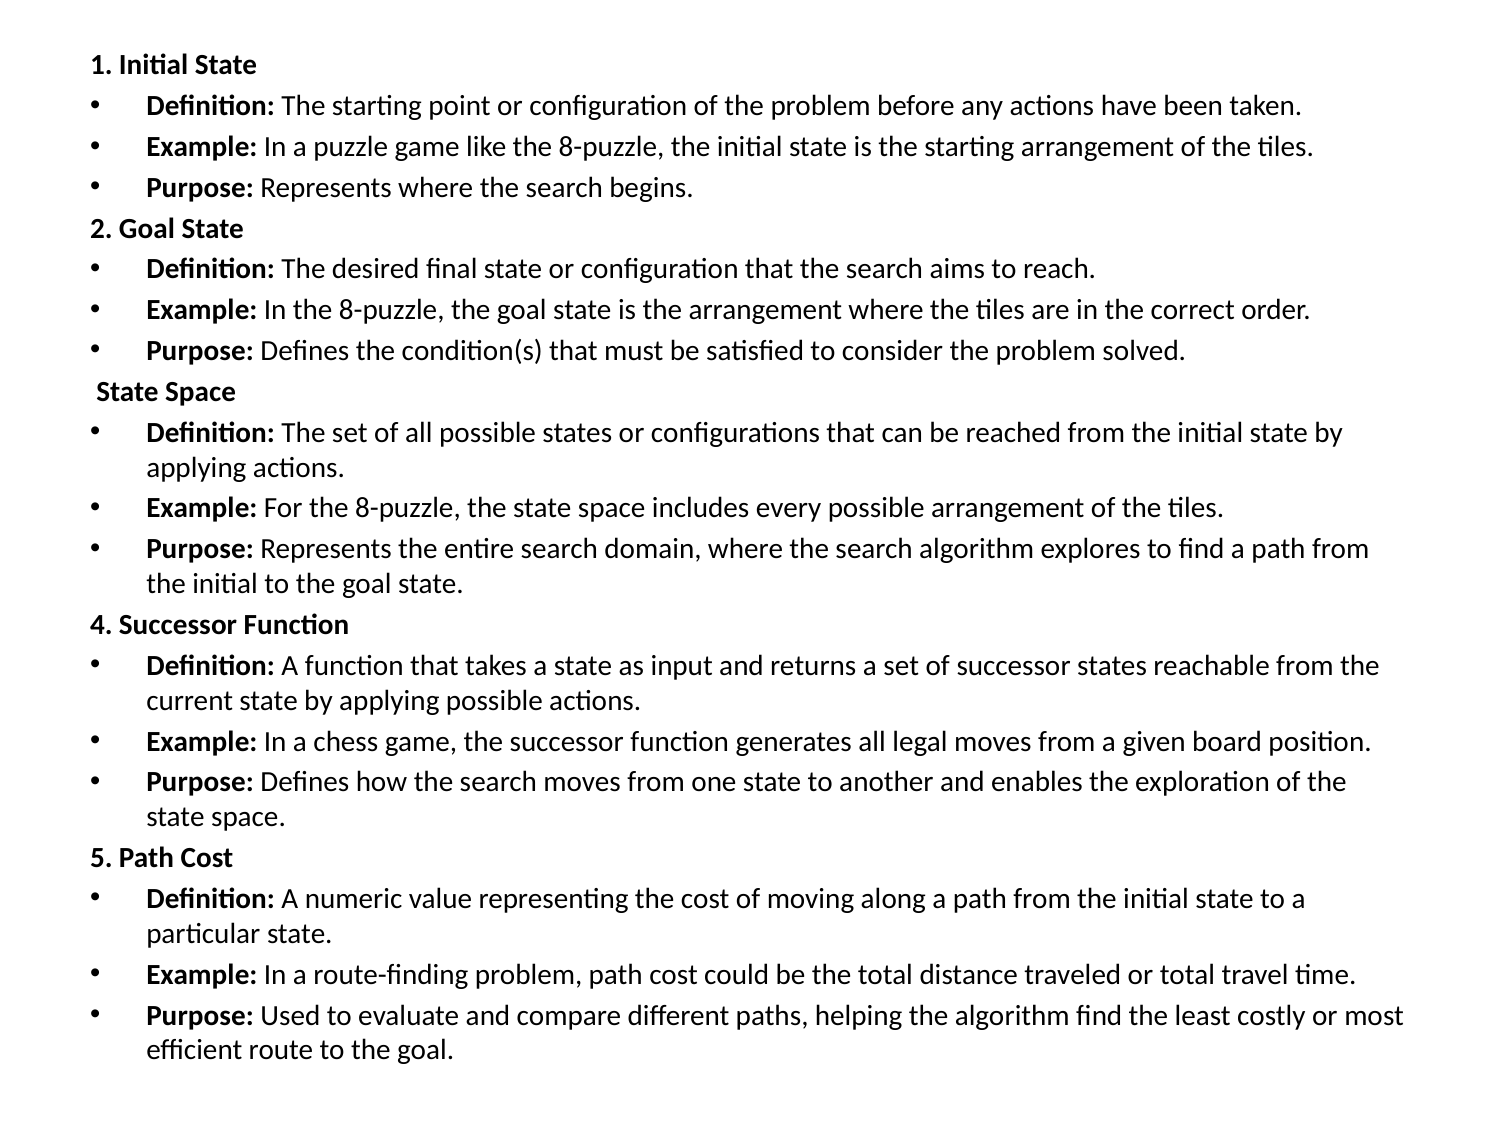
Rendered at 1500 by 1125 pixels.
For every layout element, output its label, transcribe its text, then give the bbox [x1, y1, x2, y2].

list 1. Initial State Definition: The starting point or configuration of the problem before any actions have been taken. Example: In a puzzle game like the 8-puzzle, the initial state is the starting arrangement of the tiles. Purpose: Represents where the search begins. 2. Goal State Definition: The desired final state or configuration that the search aims to reach. Example: In the 8-puzzle, the goal state is the arrangement where the tiles are in the correct order. Purpose: Defines the condition(s) that must be satisfied to consider the problem solved. State Space Definition: The set of all possible states or configurations that can be reached from the initial state by applying actions. Example: For the 8-puzzle, the state space includes every possible arrangement of the tiles. Purpose: Represents the entire search domain, where the search algorithm explores to find a path from the initial to the goal state. 4. Successor Function Definition: A function that takes a state as input and returns a set of successor states reachable from the current state by applying possible actions. Example: In a chess game, the successor function generates all legal moves from a given board position. Purpose: Defines how the search moves from one state to another and enables the exploration of the state space. 5. Path Cost Definition: A numeric value representing the cost of moving along a path from the initial state to a particular state. Example: In a route-finding problem, path cost could be the total distance traveled or total travel time. Purpose: Used to evaluate and compare different paths, helping the algorithm find the least costly or most efficient route to the goal. [75, 38, 1425, 1106]
